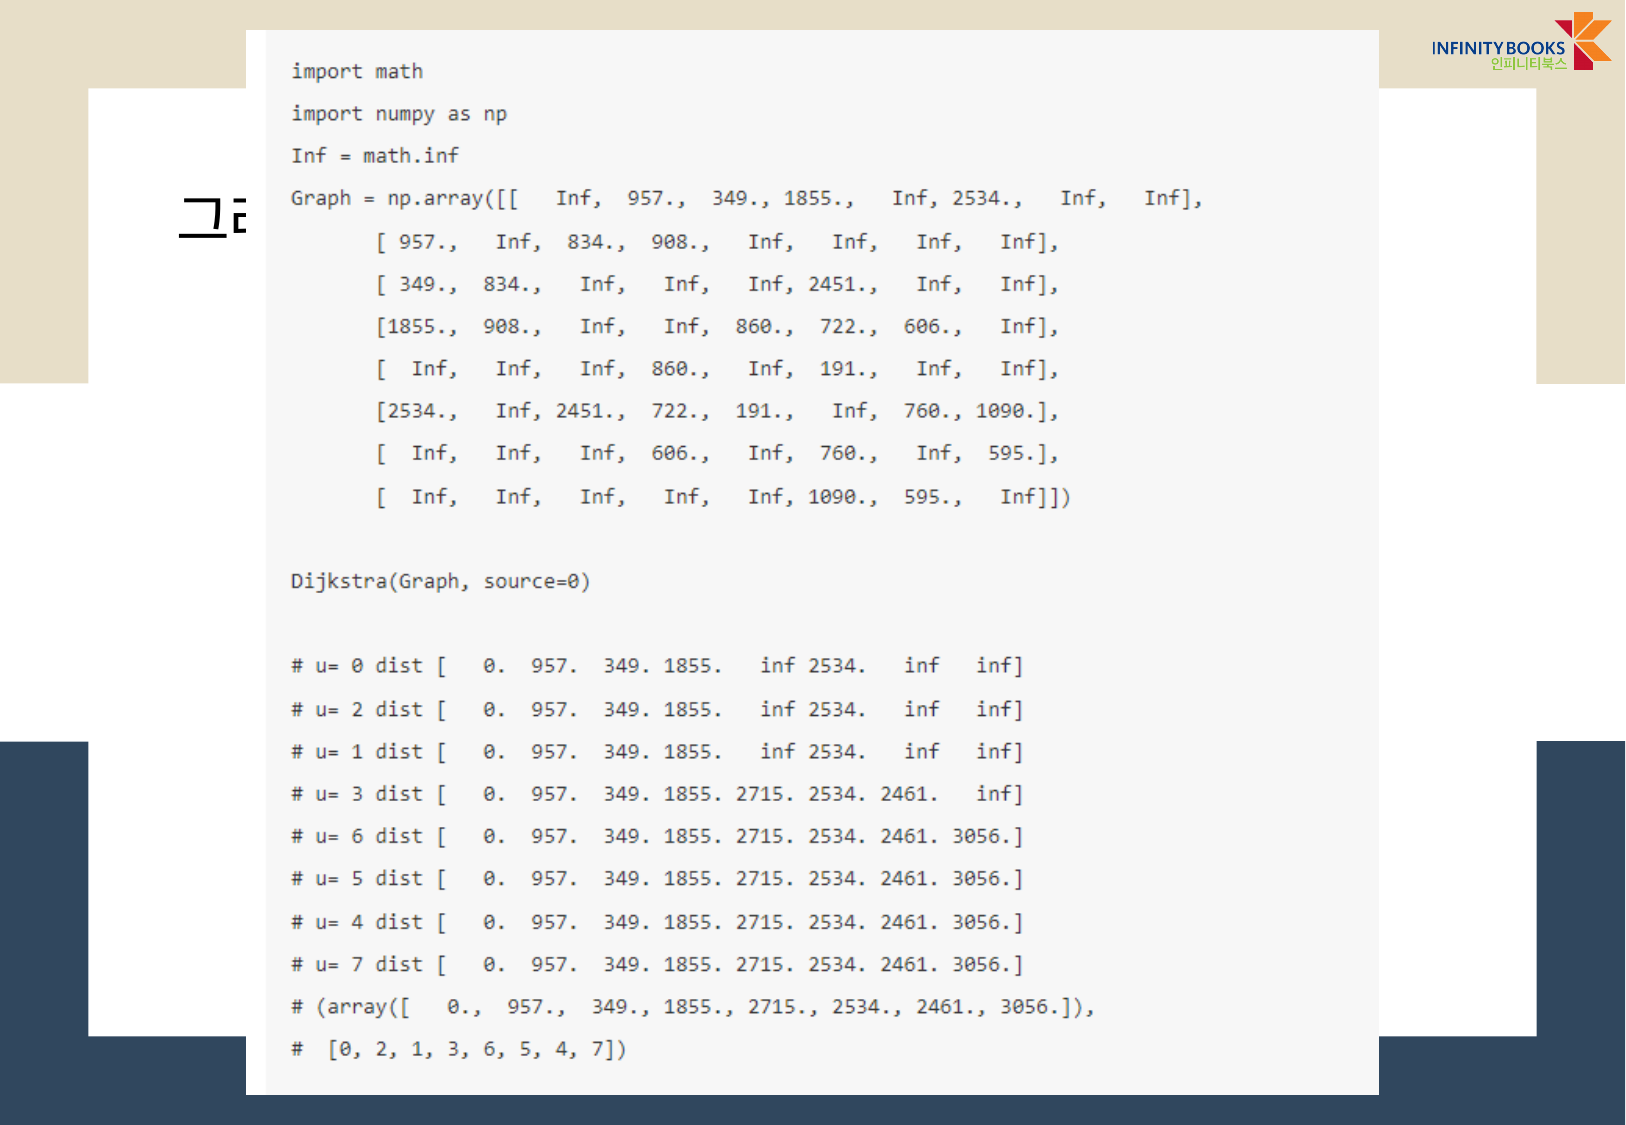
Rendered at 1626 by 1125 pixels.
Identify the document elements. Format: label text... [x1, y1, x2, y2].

picture [1433, 12, 1612, 70]
text_box 그래프 [161, 176, 246, 261]
picture [246, 30, 1379, 1095]
